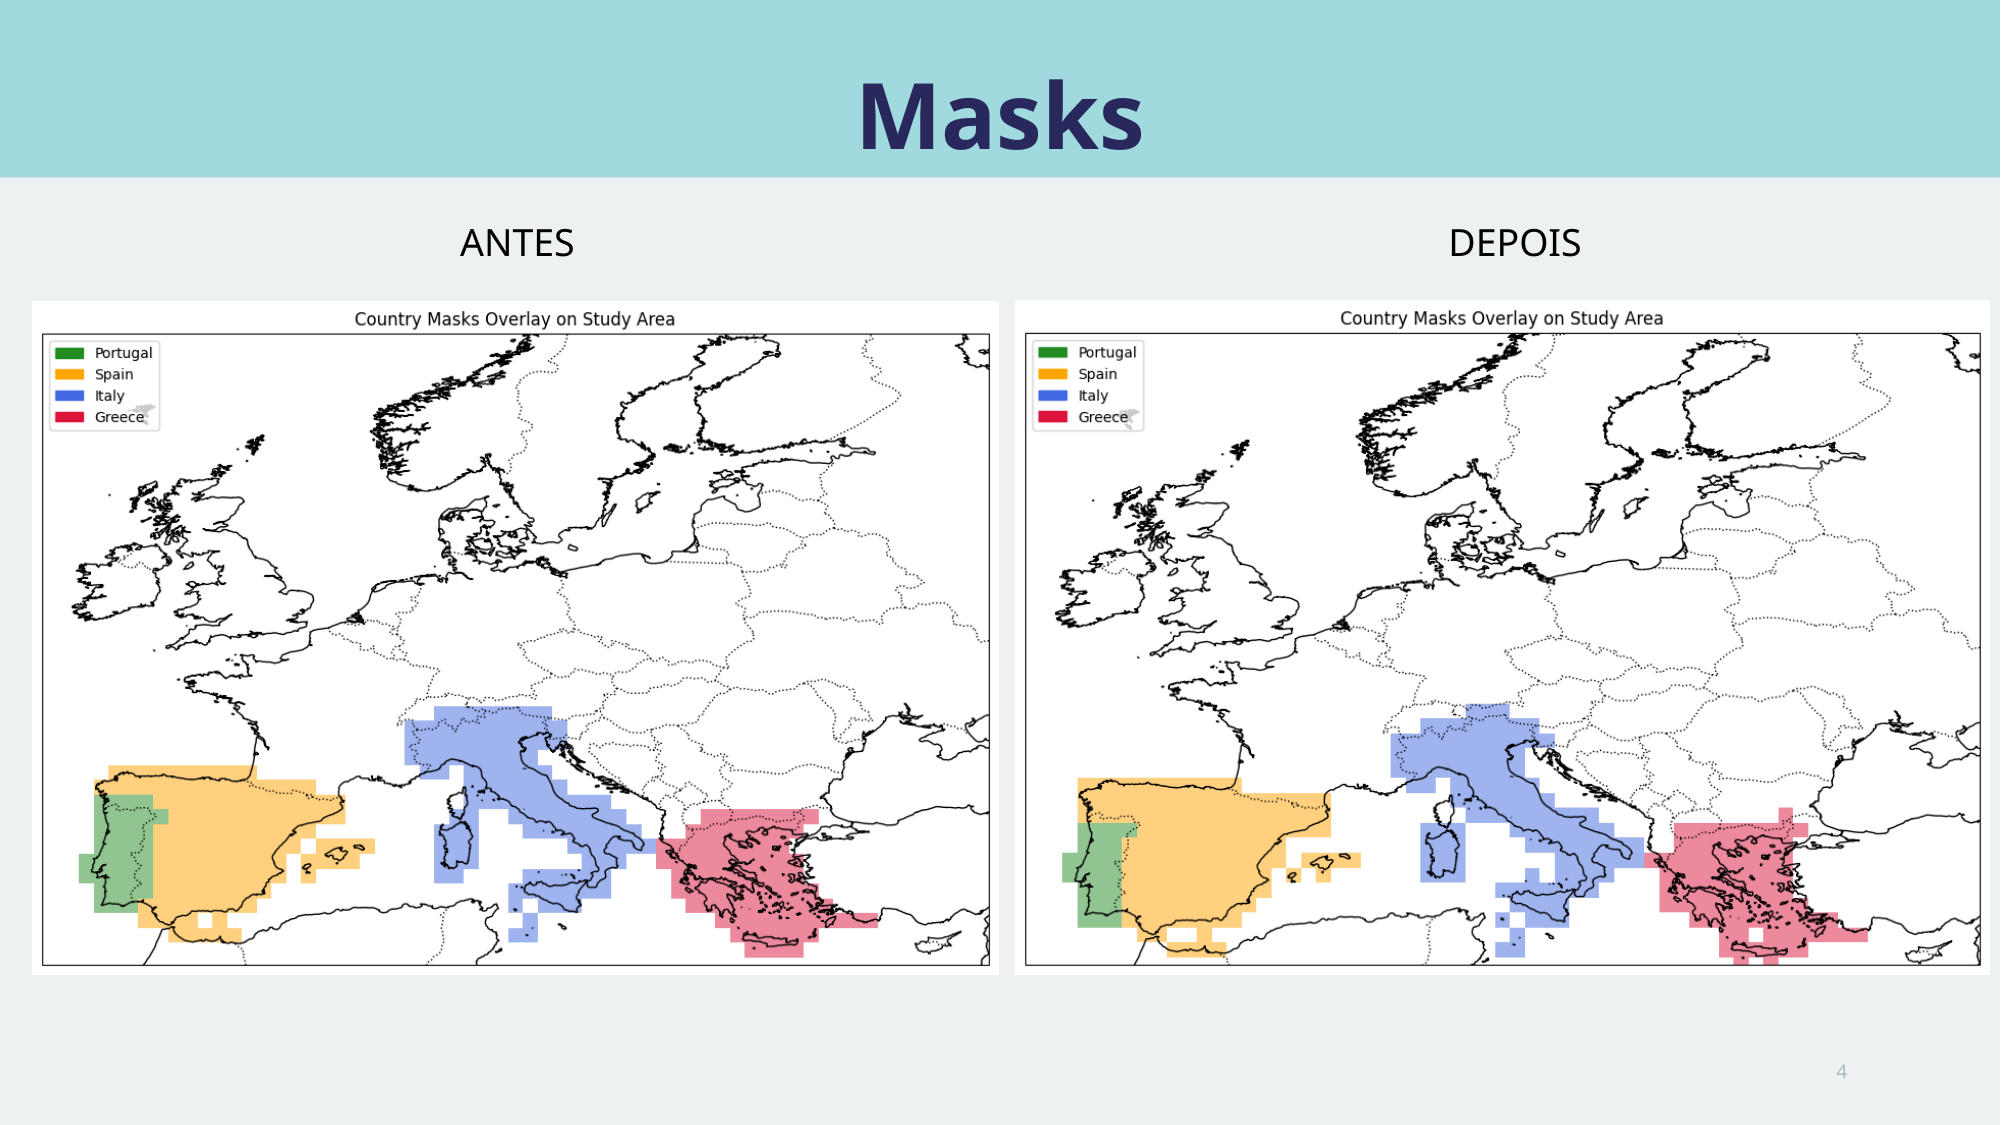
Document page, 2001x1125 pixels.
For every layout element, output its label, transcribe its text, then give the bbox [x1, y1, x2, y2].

picture [1015, 300, 1990, 975]
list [32, 301, 999, 975]
text_box DEPOIS [1433, 211, 1746, 272]
title Masks [533, 42, 1467, 178]
text_box ANTES [445, 211, 758, 272]
slide_number 4 [1412, 1042, 1863, 1103]
